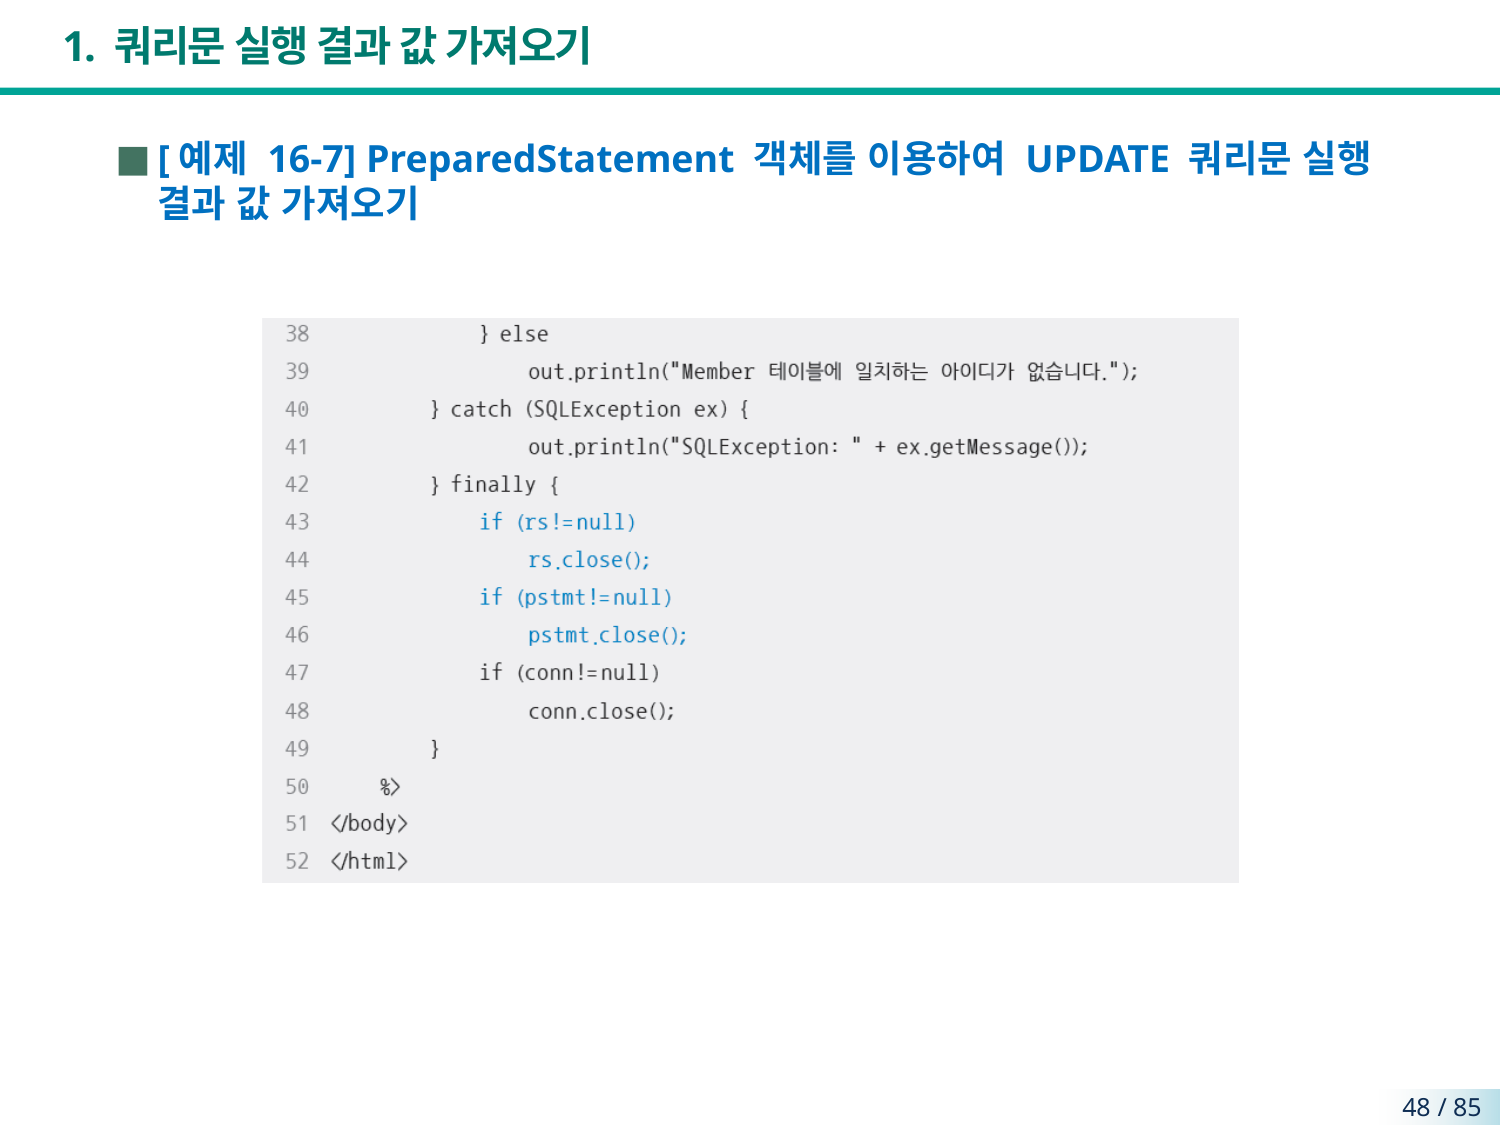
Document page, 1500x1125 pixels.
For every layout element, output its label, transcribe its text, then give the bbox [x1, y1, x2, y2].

list [예제 16-7] PreparedStatement 객체를 이용하여 UPDATE 쿼리문 실행 결과 값 가져오기 [100, 127, 1459, 1050]
title 1. 쿼리문 실행 결과 값 가져오기 [47, 5, 1325, 84]
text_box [260, 317, 1240, 884]
